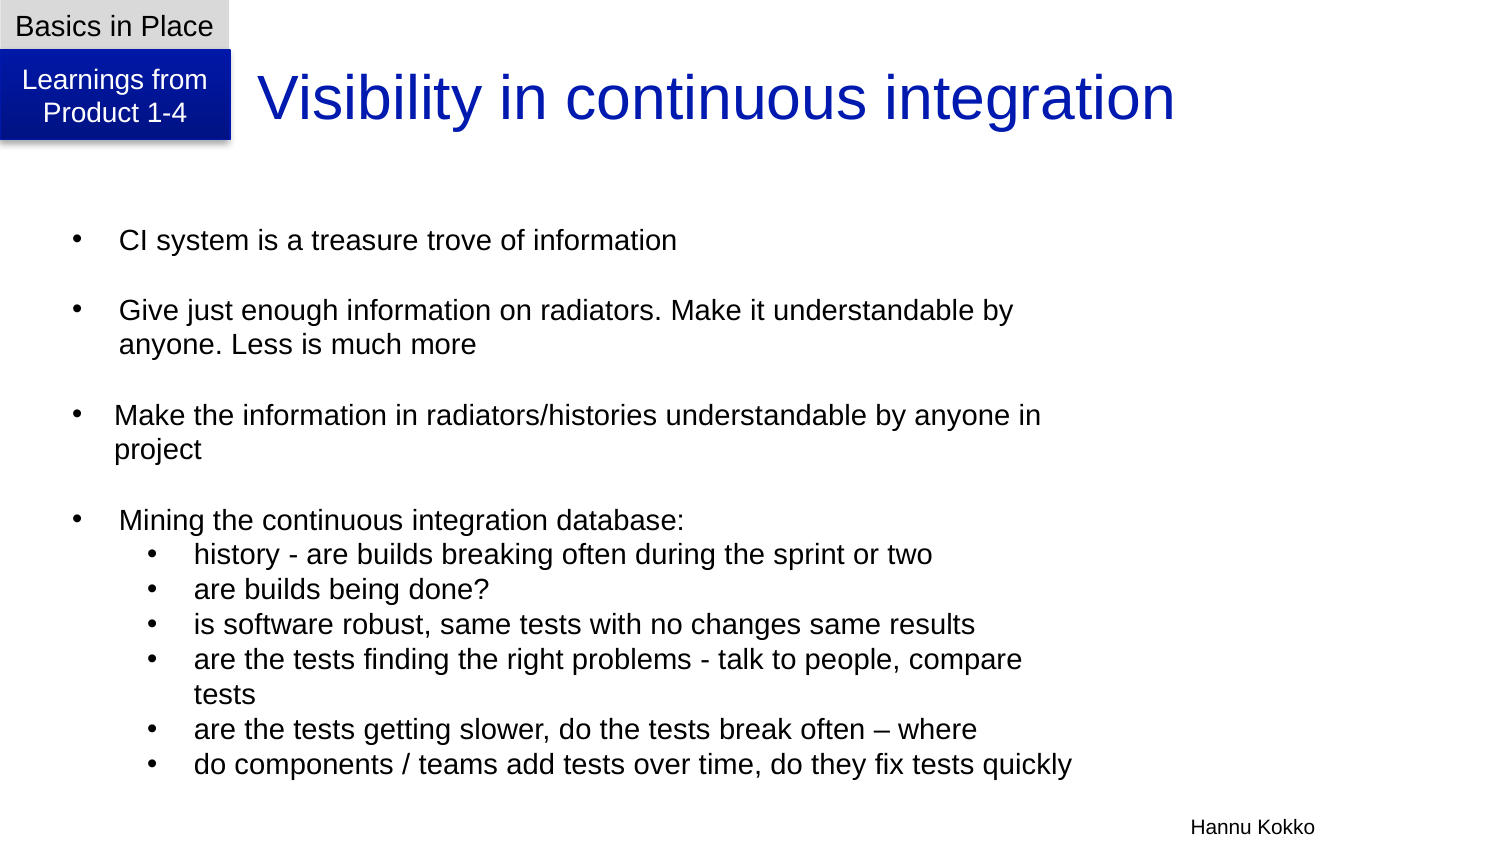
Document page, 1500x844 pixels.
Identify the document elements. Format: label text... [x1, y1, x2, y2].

text_box Basics in Place [0, 0, 230, 49]
text_box Hannu Kokko [1175, 806, 1331, 844]
title Visibility in continuous integration [253, 34, 1500, 156]
text_box CI system is a treasure trove of information Give just enough information on radiators. Make it understandable by anyone. Less is much more Make the information in radiators/histories understandable by anyone in project Mining the continuous integration database: history - are builds breaking often during the sprint or two are builds being done? is software robust, same tests with no changes same results are the tests finding the right problems - talk to people, compare tests are the tests getting slower, do the tests break often – where do components / teams add tests over time, do they fix tests quickly [57, 213, 1106, 788]
text_box Learnings from Product 1-4 [0, 49, 231, 140]
